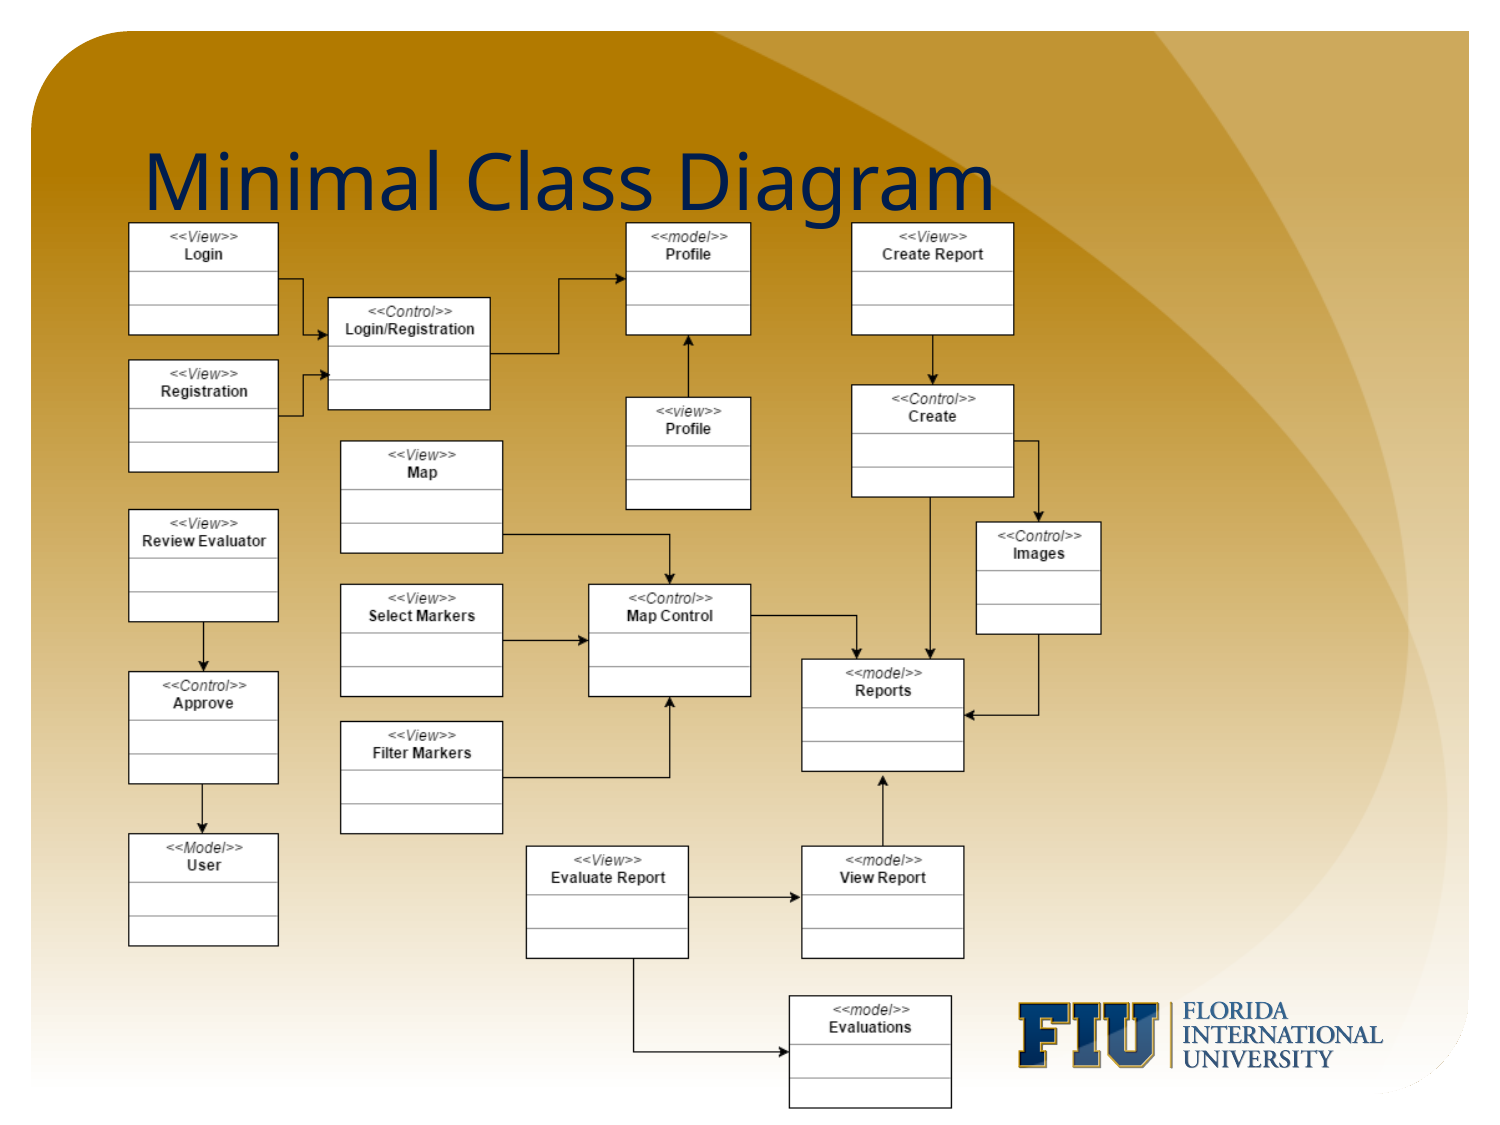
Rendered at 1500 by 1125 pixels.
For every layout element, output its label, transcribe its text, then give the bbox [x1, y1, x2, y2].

picture [24, 30, 1473, 1110]
title Minimal Class Diagram [127, 62, 1372, 234]
